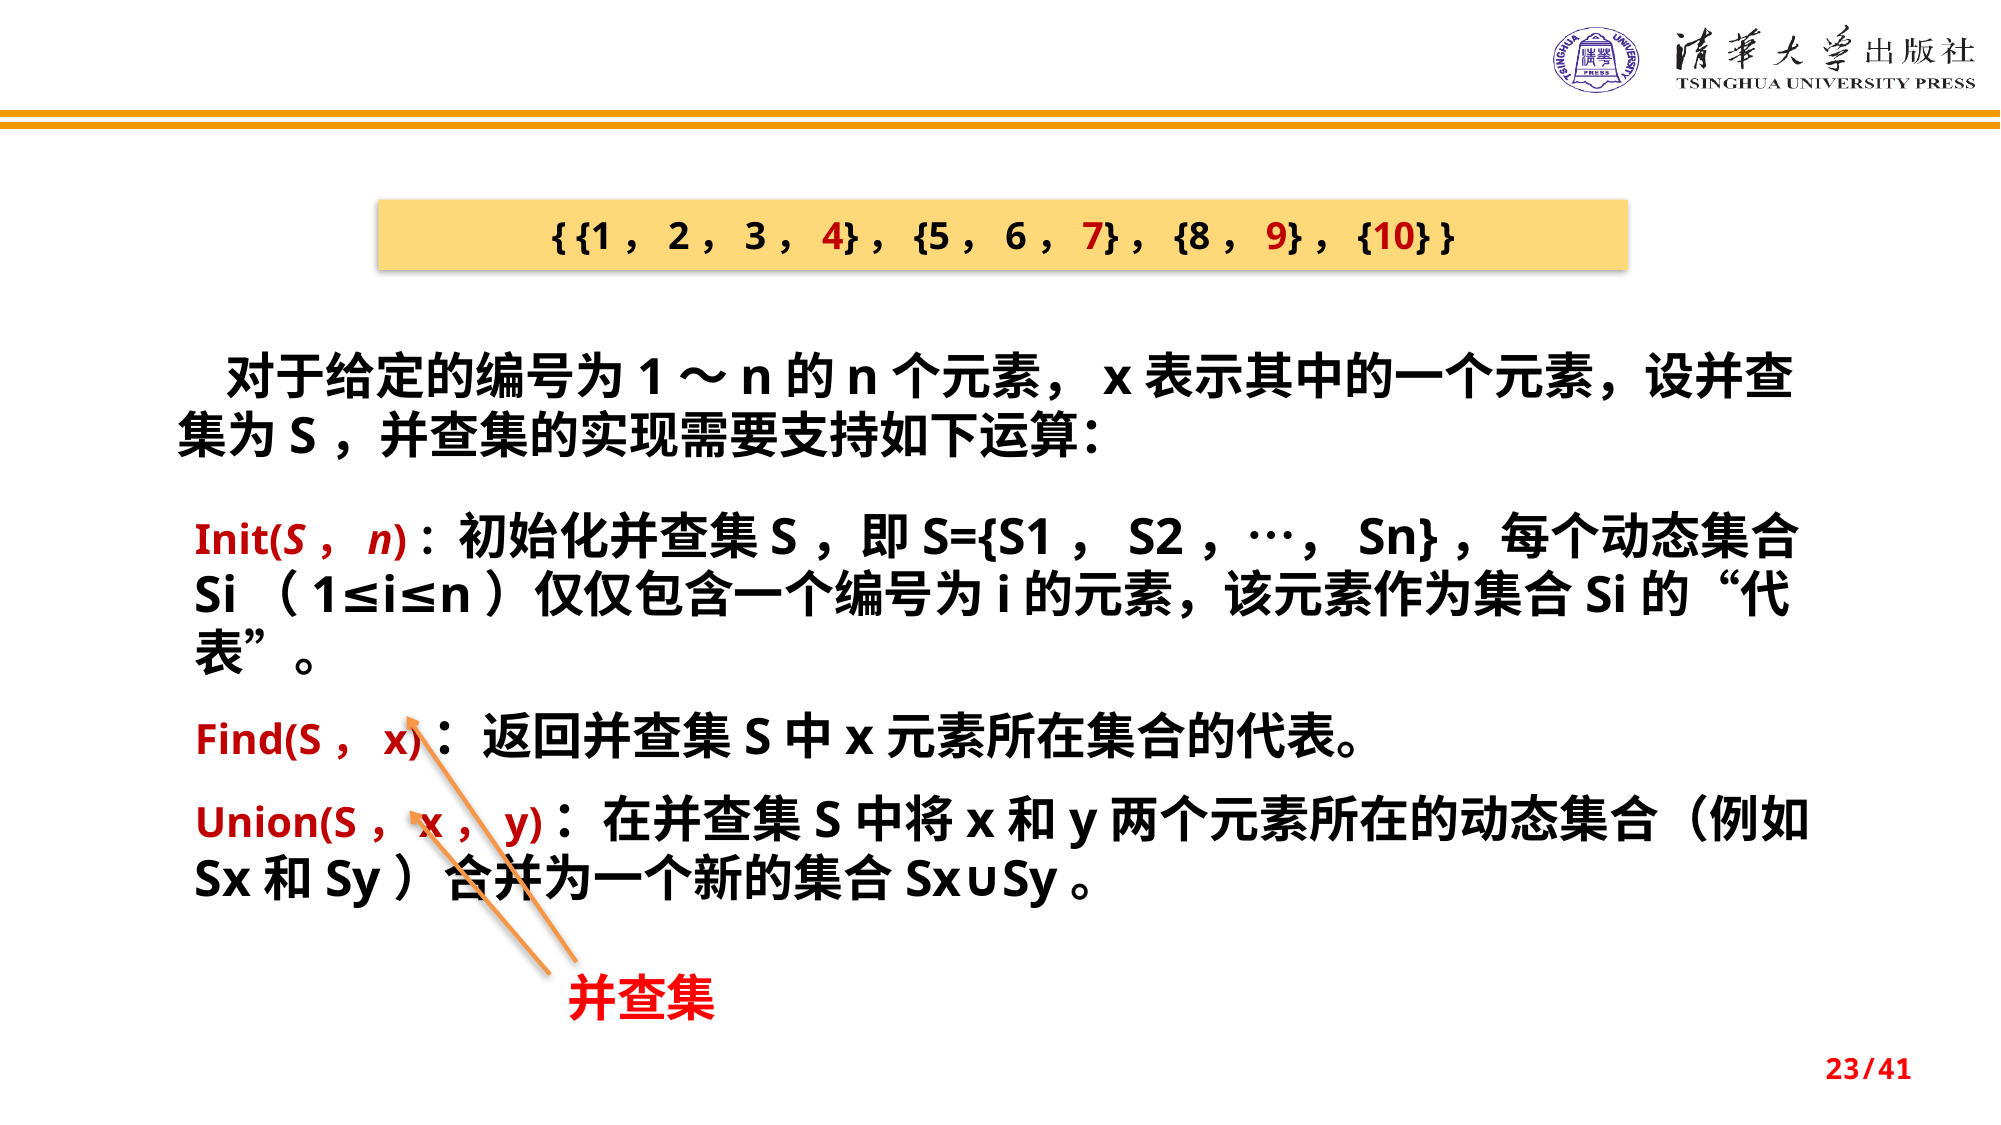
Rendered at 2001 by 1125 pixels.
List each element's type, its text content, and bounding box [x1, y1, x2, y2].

text_box Init(S，n)：初始化并查集S，即S={S1，S2，…，Sn}，每个动态集合Si（1≤i≤n）仅仅包含一个编号为i的元素，该元素作为集合Si的“代表”。 Find(S，x)：返回并查集S中x元素所在集合的代表。 Union(S，x，y)：在并查集S中将x和y两个元素所在的动态集合（例如Sx和Sy）合并为一个新的集合Sx∪Sy。 [178, 497, 1829, 916]
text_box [406, 715, 766, 1035]
text_box 对于给定的编号为1～n的n个元素，x表示其中的一个元素，设并查集为S，并查集的实现需要支持如下运算： [162, 338, 1819, 471]
picture [1504, 0, 2001, 144]
text_box { {1，2，3，4}，{5，6，7}，{8，9}，{10} } [378, 199, 1629, 271]
